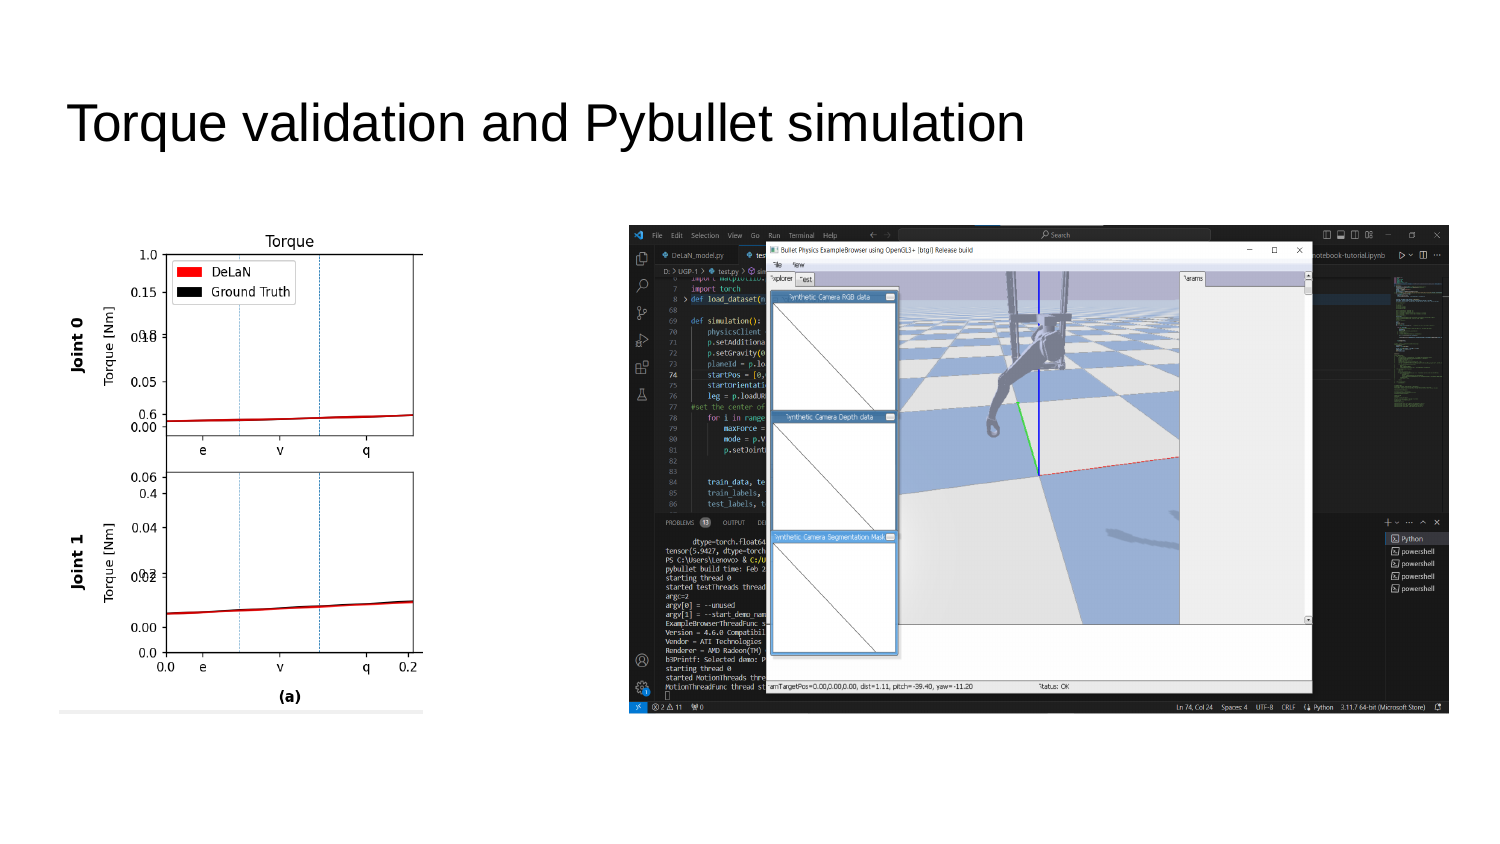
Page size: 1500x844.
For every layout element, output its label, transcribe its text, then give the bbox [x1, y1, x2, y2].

picture [59, 224, 423, 714]
title Torque validation and Pybullet simulation [51, 72, 1449, 167]
picture [628, 224, 1450, 714]
